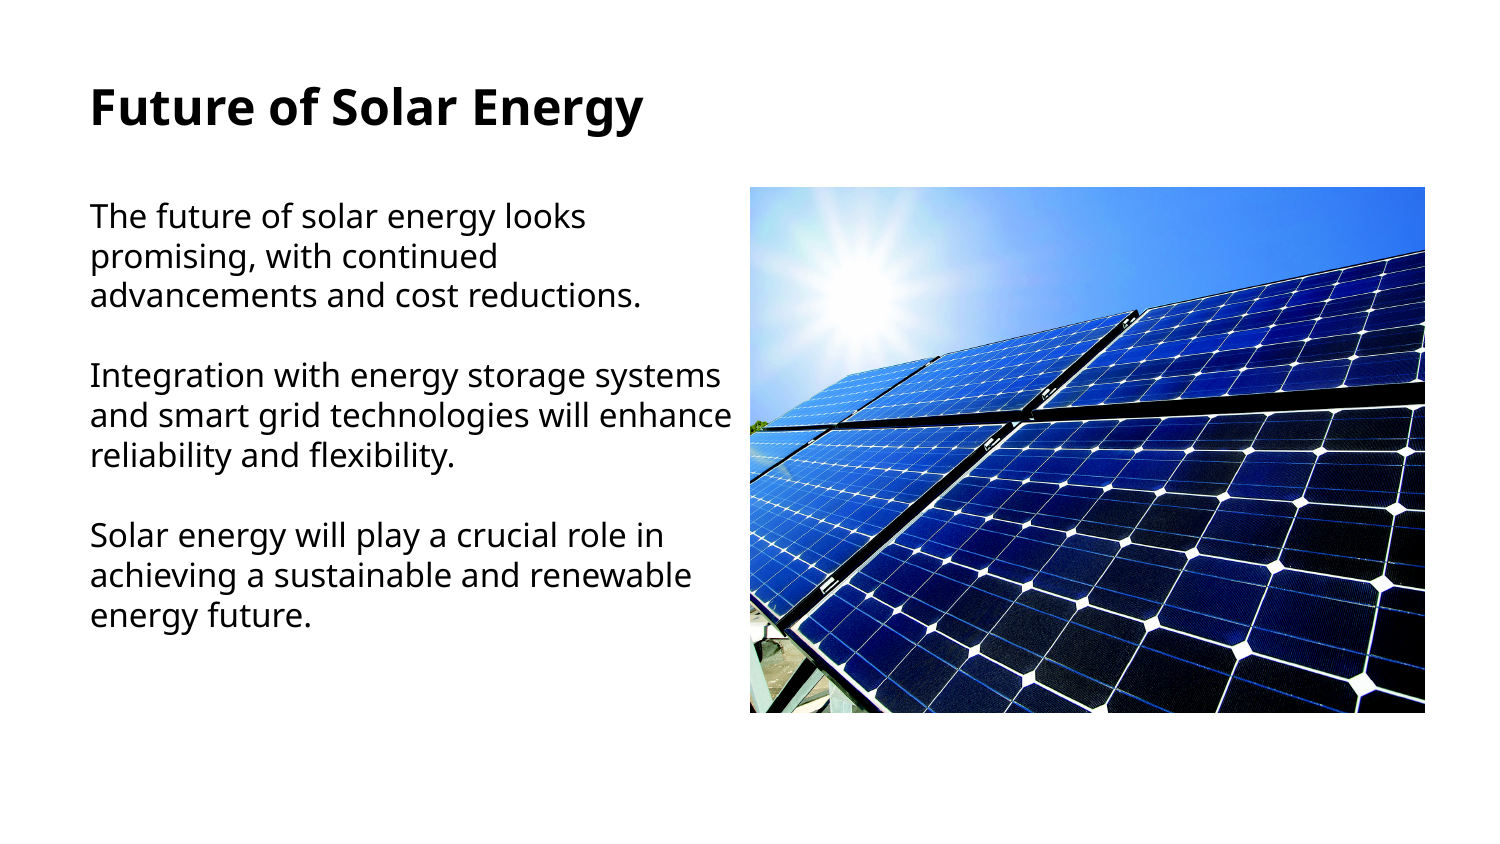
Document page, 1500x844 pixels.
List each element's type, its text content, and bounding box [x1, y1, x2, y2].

picture [749, 187, 1425, 713]
text_box Future of Solar Energy [74, 37, 1425, 173]
text_box The future of solar energy looks promising, with continued advancements and cost reductions. Integration with energy storage systems and smart grid technologies will enhance reliability and flexibility. Solar energy will play a crucial role in achieving a sustainable and renewable energy future. [74, 187, 749, 713]
